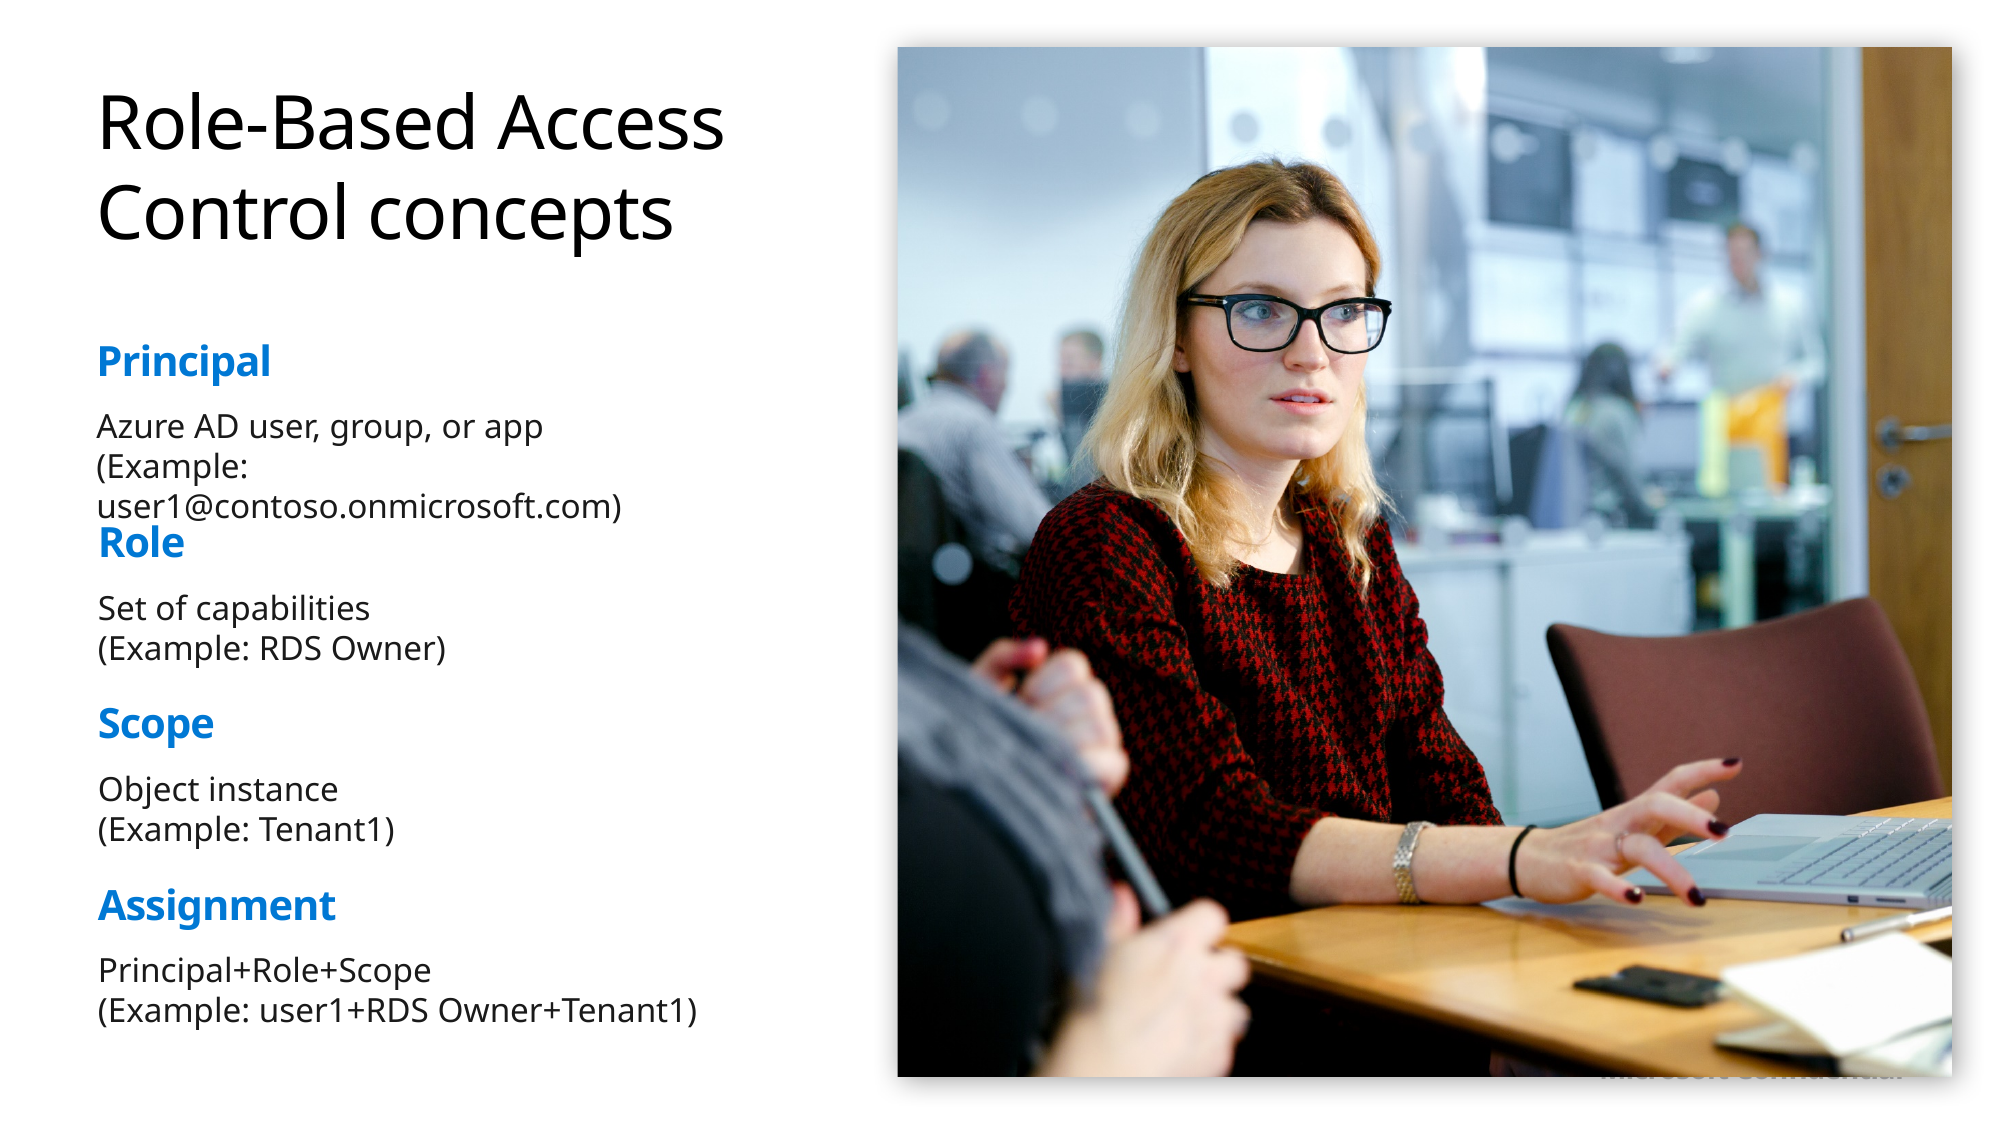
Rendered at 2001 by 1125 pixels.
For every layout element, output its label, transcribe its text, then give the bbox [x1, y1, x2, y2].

text_box Role Set of capabilities (Example: RDS Owner) [97, 515, 744, 668]
text_box Scope Object instance (Example: Tenant1) [97, 696, 744, 877]
text_box Principal Azure AD user, group, or app (Example: user1@contoso.onmicrosoft.com) [96, 334, 774, 571]
text_box Assignment Principal+Role+Scope (Example: user1+RDS Owner+Tenant1) [97, 877, 744, 1075]
picture [897, 47, 1953, 1078]
title Role-Based Access Control concepts [96, 75, 881, 237]
